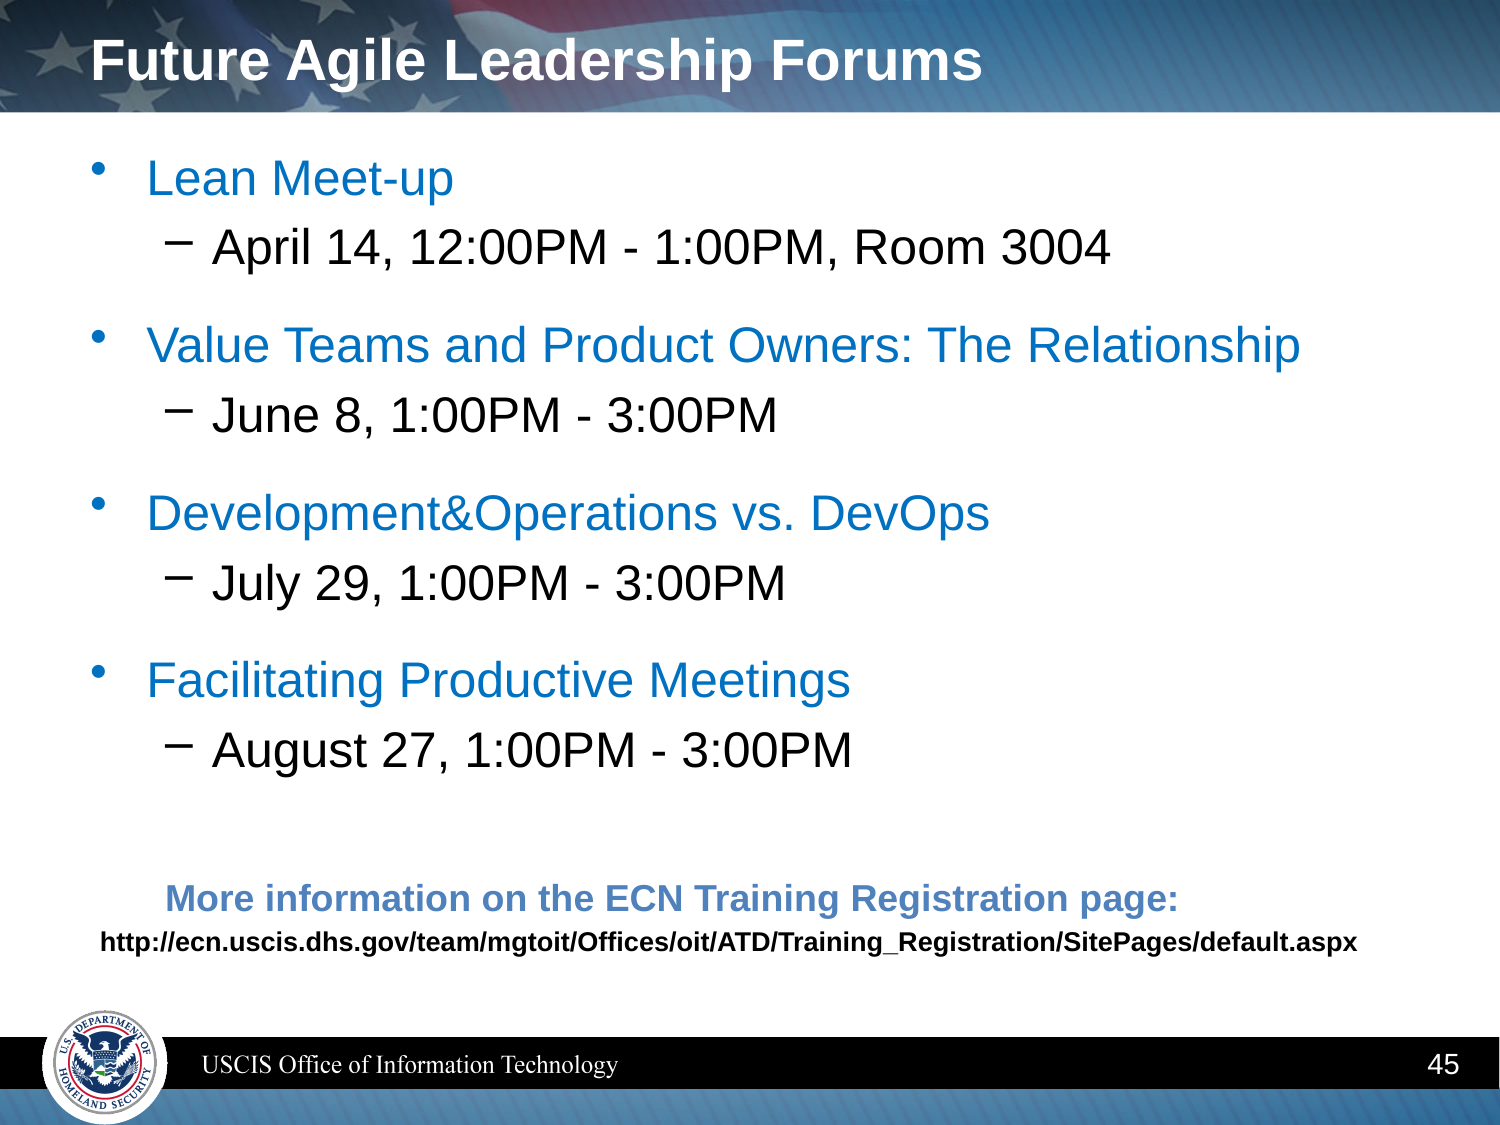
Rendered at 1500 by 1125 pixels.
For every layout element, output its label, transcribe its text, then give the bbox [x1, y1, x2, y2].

picture [0, 1000, 1500, 1125]
picture [0, 0, 1500, 112]
list Lean Meet-up April 14, 12:00PM - 1:00PM, Room 3004 Value Teams and Product Owners: The Relationship June 8, 1:00PM - 3:00PM Development&Operations vs. DevOps July 29, 1:00PM - 3:00PM Facilitating Productive Meetings August 27, 1:00PM - 3:00PM More information on the ECN Training Registration page: http://ecn.uscis.dhs.gov/team/mgtoit/Offices/oit/ATD/Training_Registration/SitePages/default.aspx [75, 137, 1425, 938]
title Future Agile Leadership Forums [75, 0, 1425, 101]
slide_number 45 [1227, 1037, 1475, 1090]
